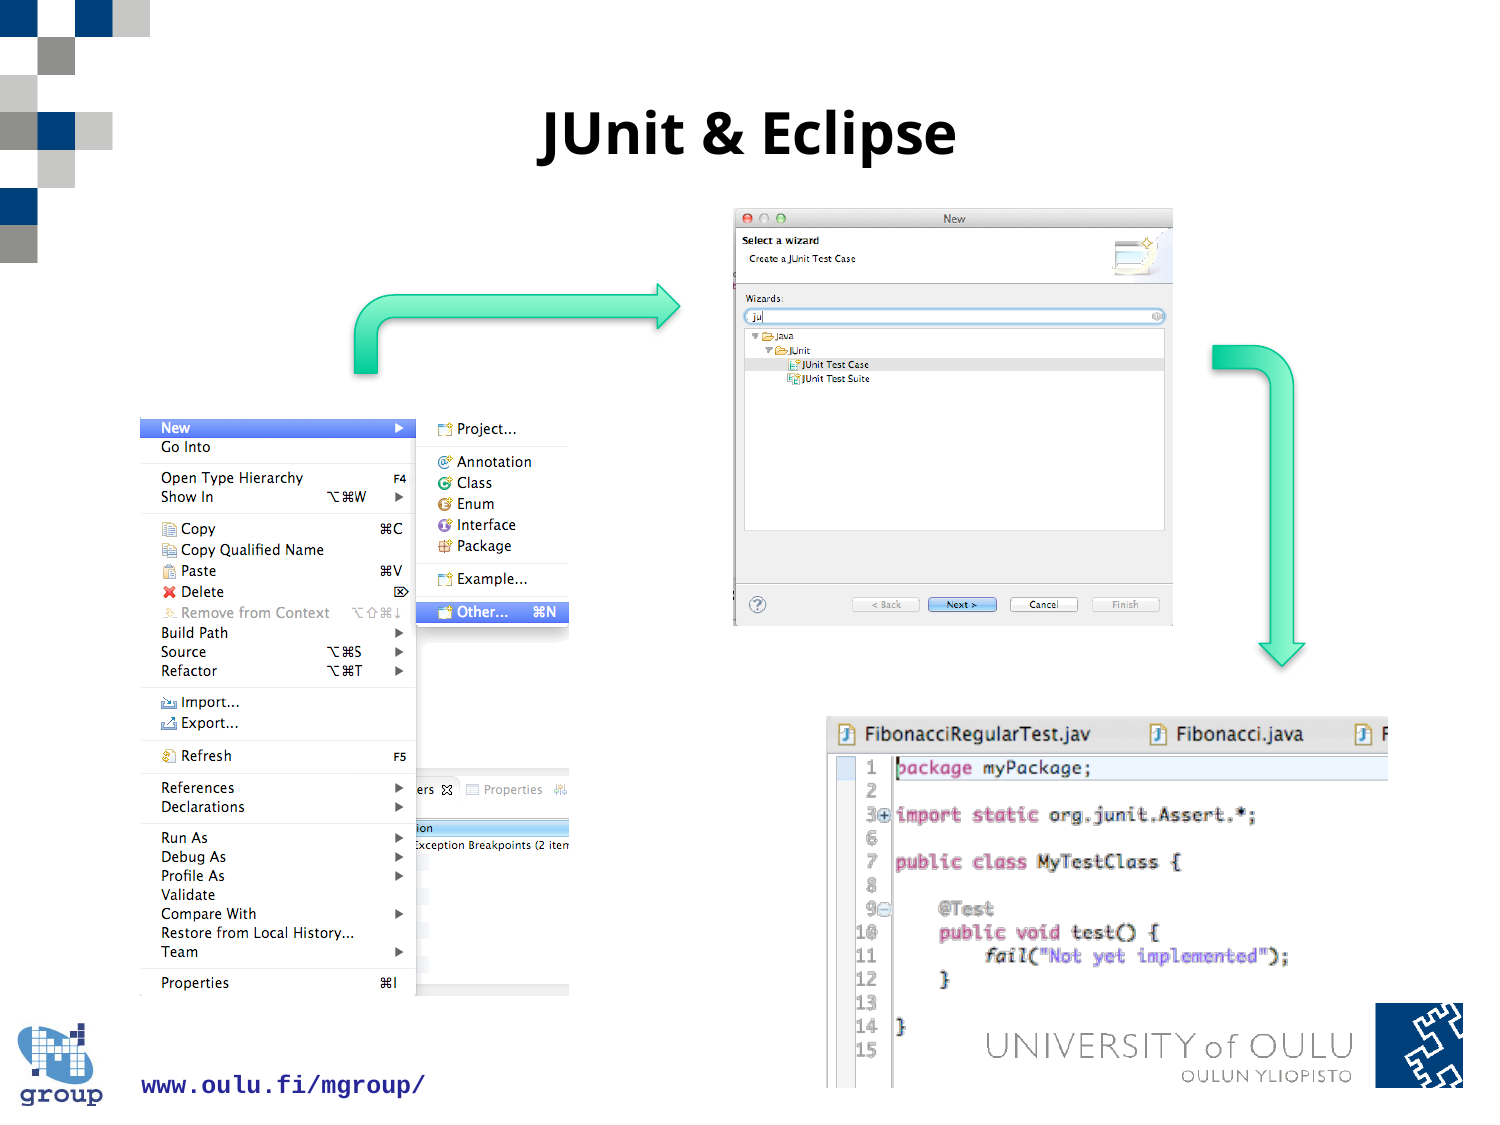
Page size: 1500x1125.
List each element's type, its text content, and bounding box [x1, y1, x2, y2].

picture [139, 416, 570, 997]
picture [732, 208, 1173, 626]
title JUnit & Eclipse [112, 37, 1388, 225]
text_box [353, 283, 681, 374]
picture [0, 0, 150, 263]
picture [17, 1023, 103, 1106]
text_box [1212, 344, 1306, 667]
picture [825, 716, 1463, 1088]
